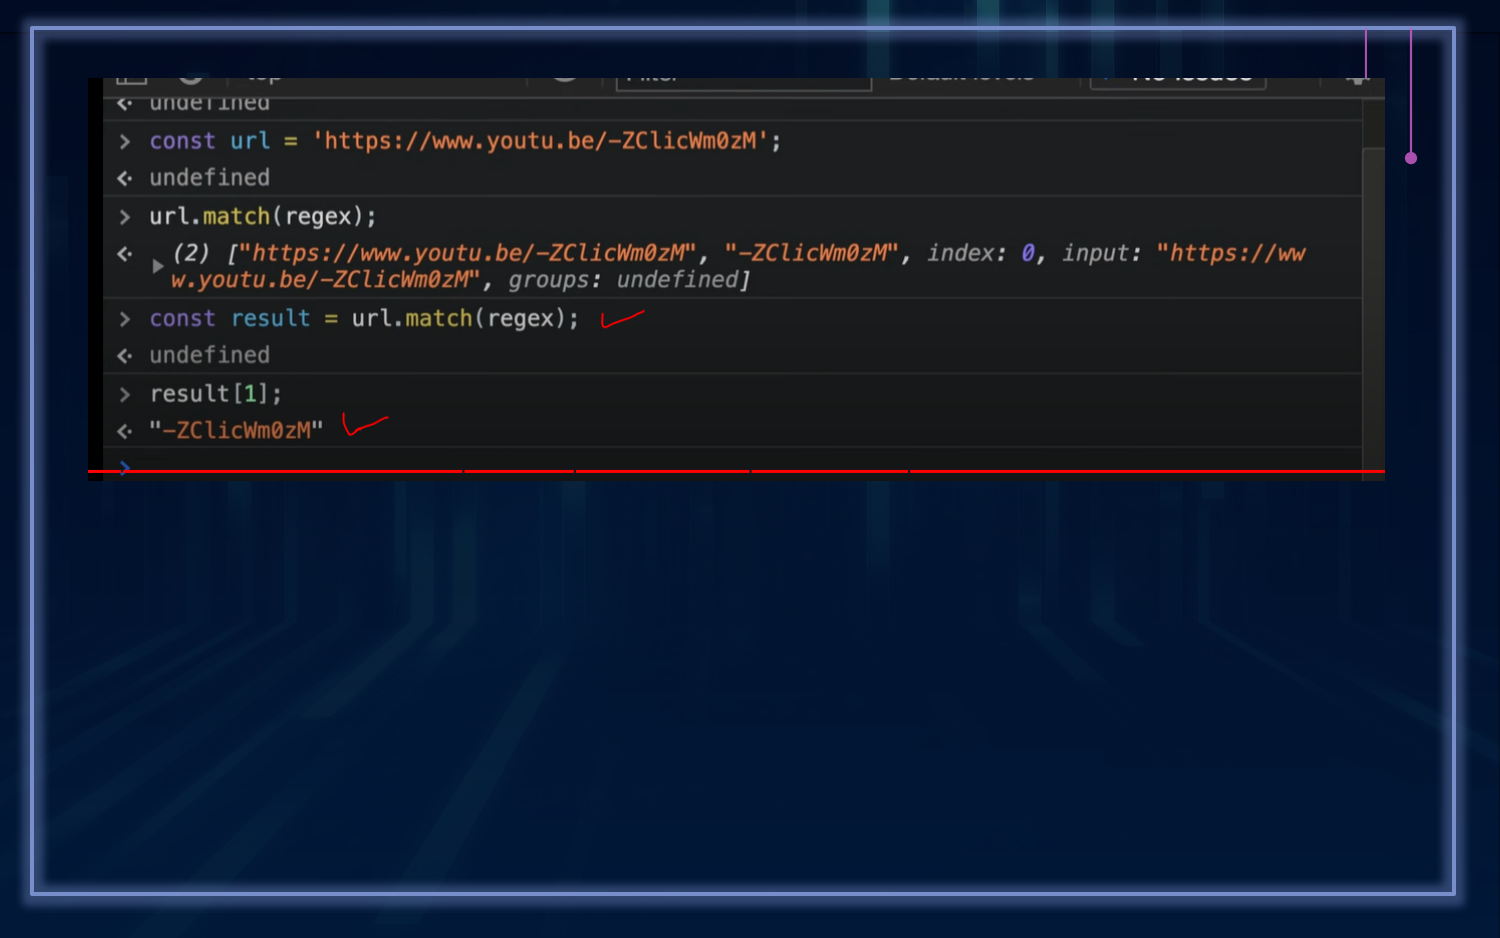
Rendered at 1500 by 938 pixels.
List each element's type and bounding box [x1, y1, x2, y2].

picture [88, 78, 1385, 482]
